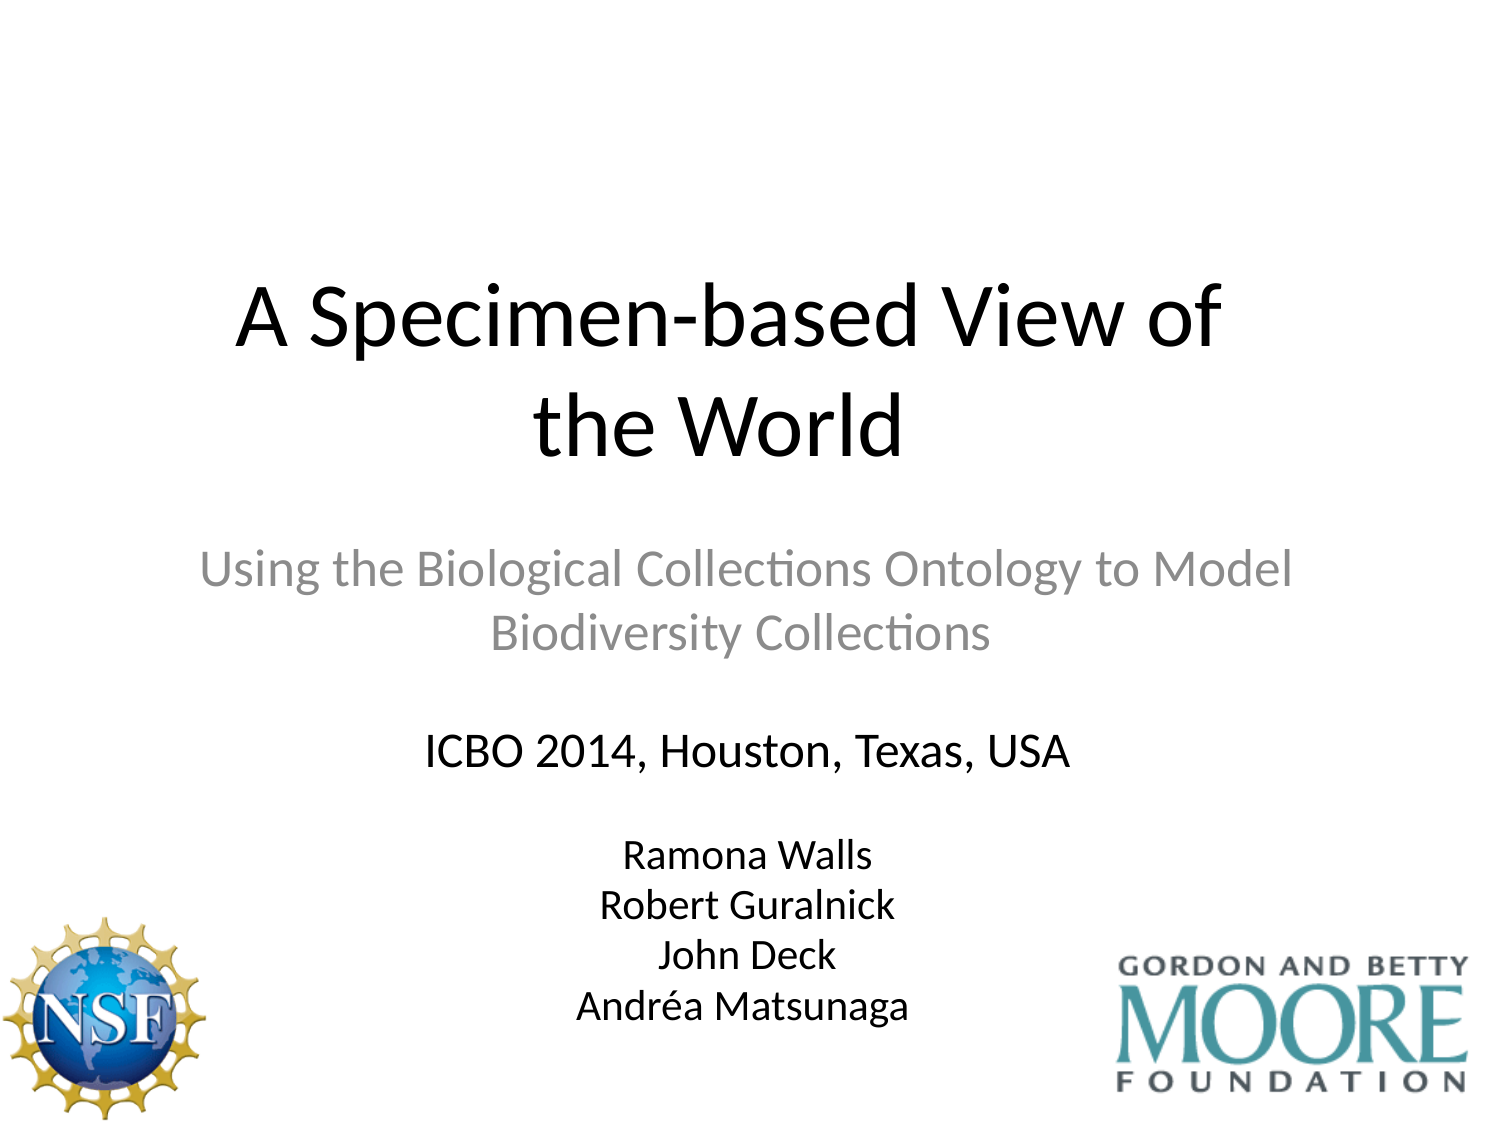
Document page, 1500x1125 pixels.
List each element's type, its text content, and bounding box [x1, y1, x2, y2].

subtitle Using the Biological Collections Ontology to Model Biodiversity Collections ICBO 2014, Houston, Texas, USA Ramona Walls Robert Guralnick John Deck Andréa Matsunaga [175, 525, 1320, 1040]
title A Specimen-based View of the World [175, 244, 1284, 486]
picture [1097, 938, 1487, 1112]
picture [0, 912, 209, 1123]
